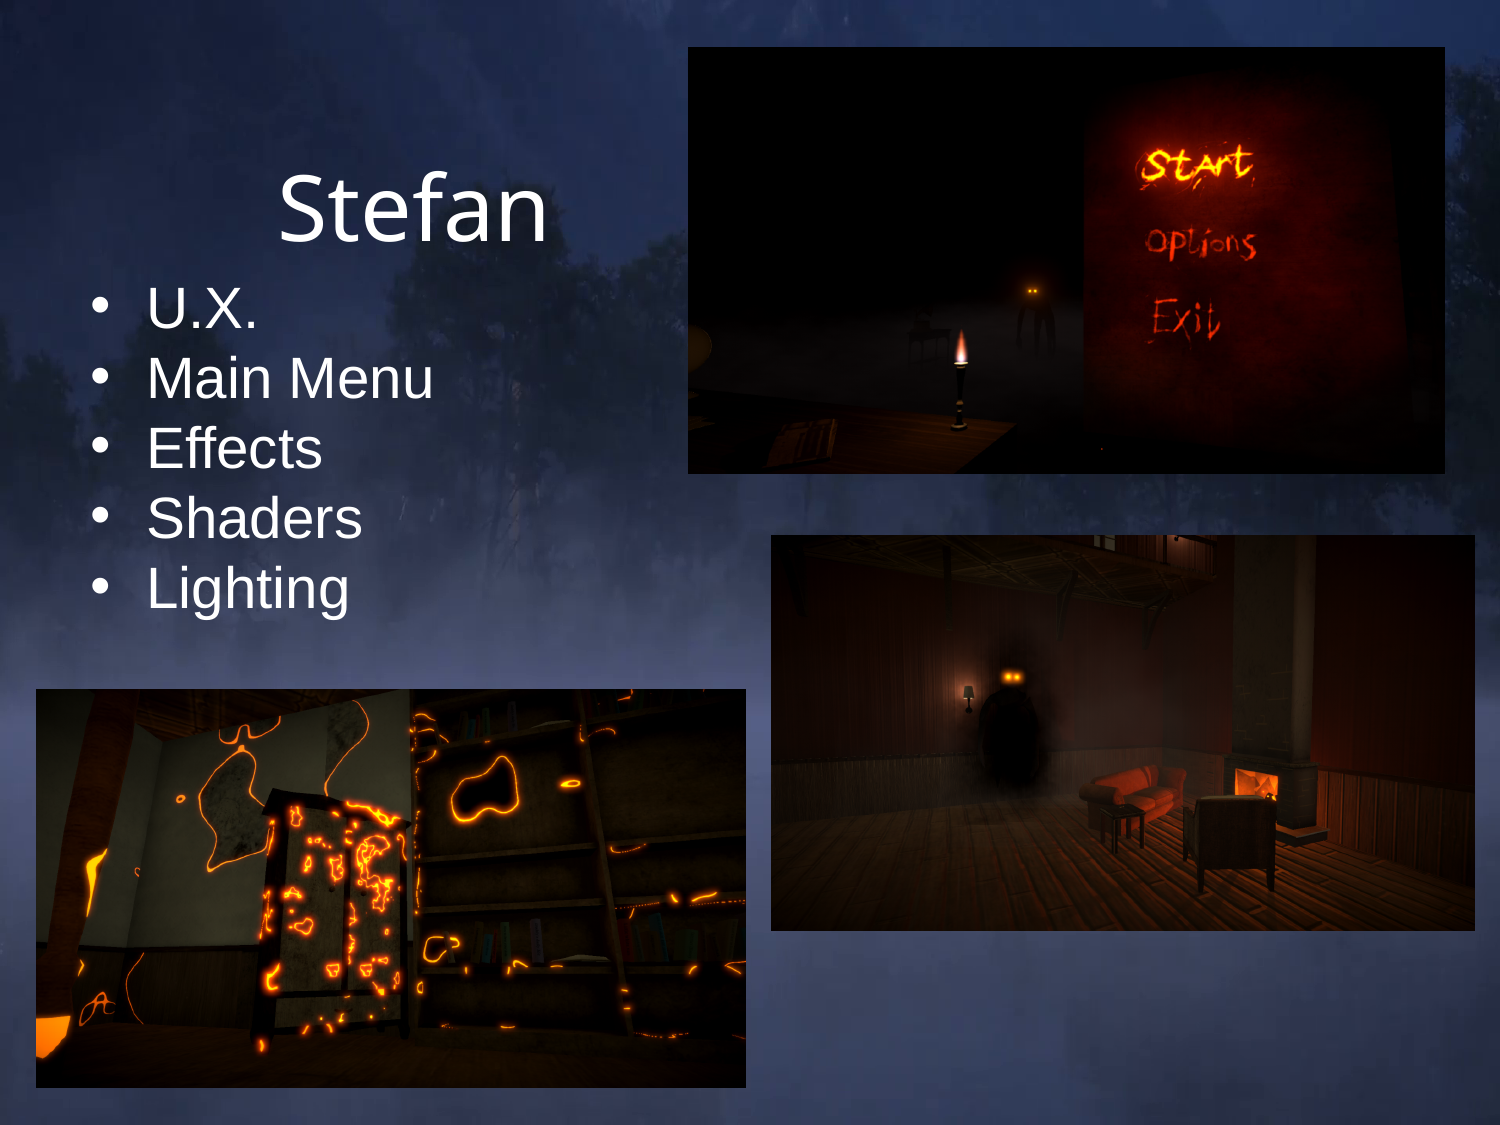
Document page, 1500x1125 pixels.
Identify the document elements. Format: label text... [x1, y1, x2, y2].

title Stefan [75, 111, 682, 262]
picture [0, 0, 1500, 1125]
list U.X. Main Menu Effects Shaders Lighting [75, 262, 1425, 1005]
